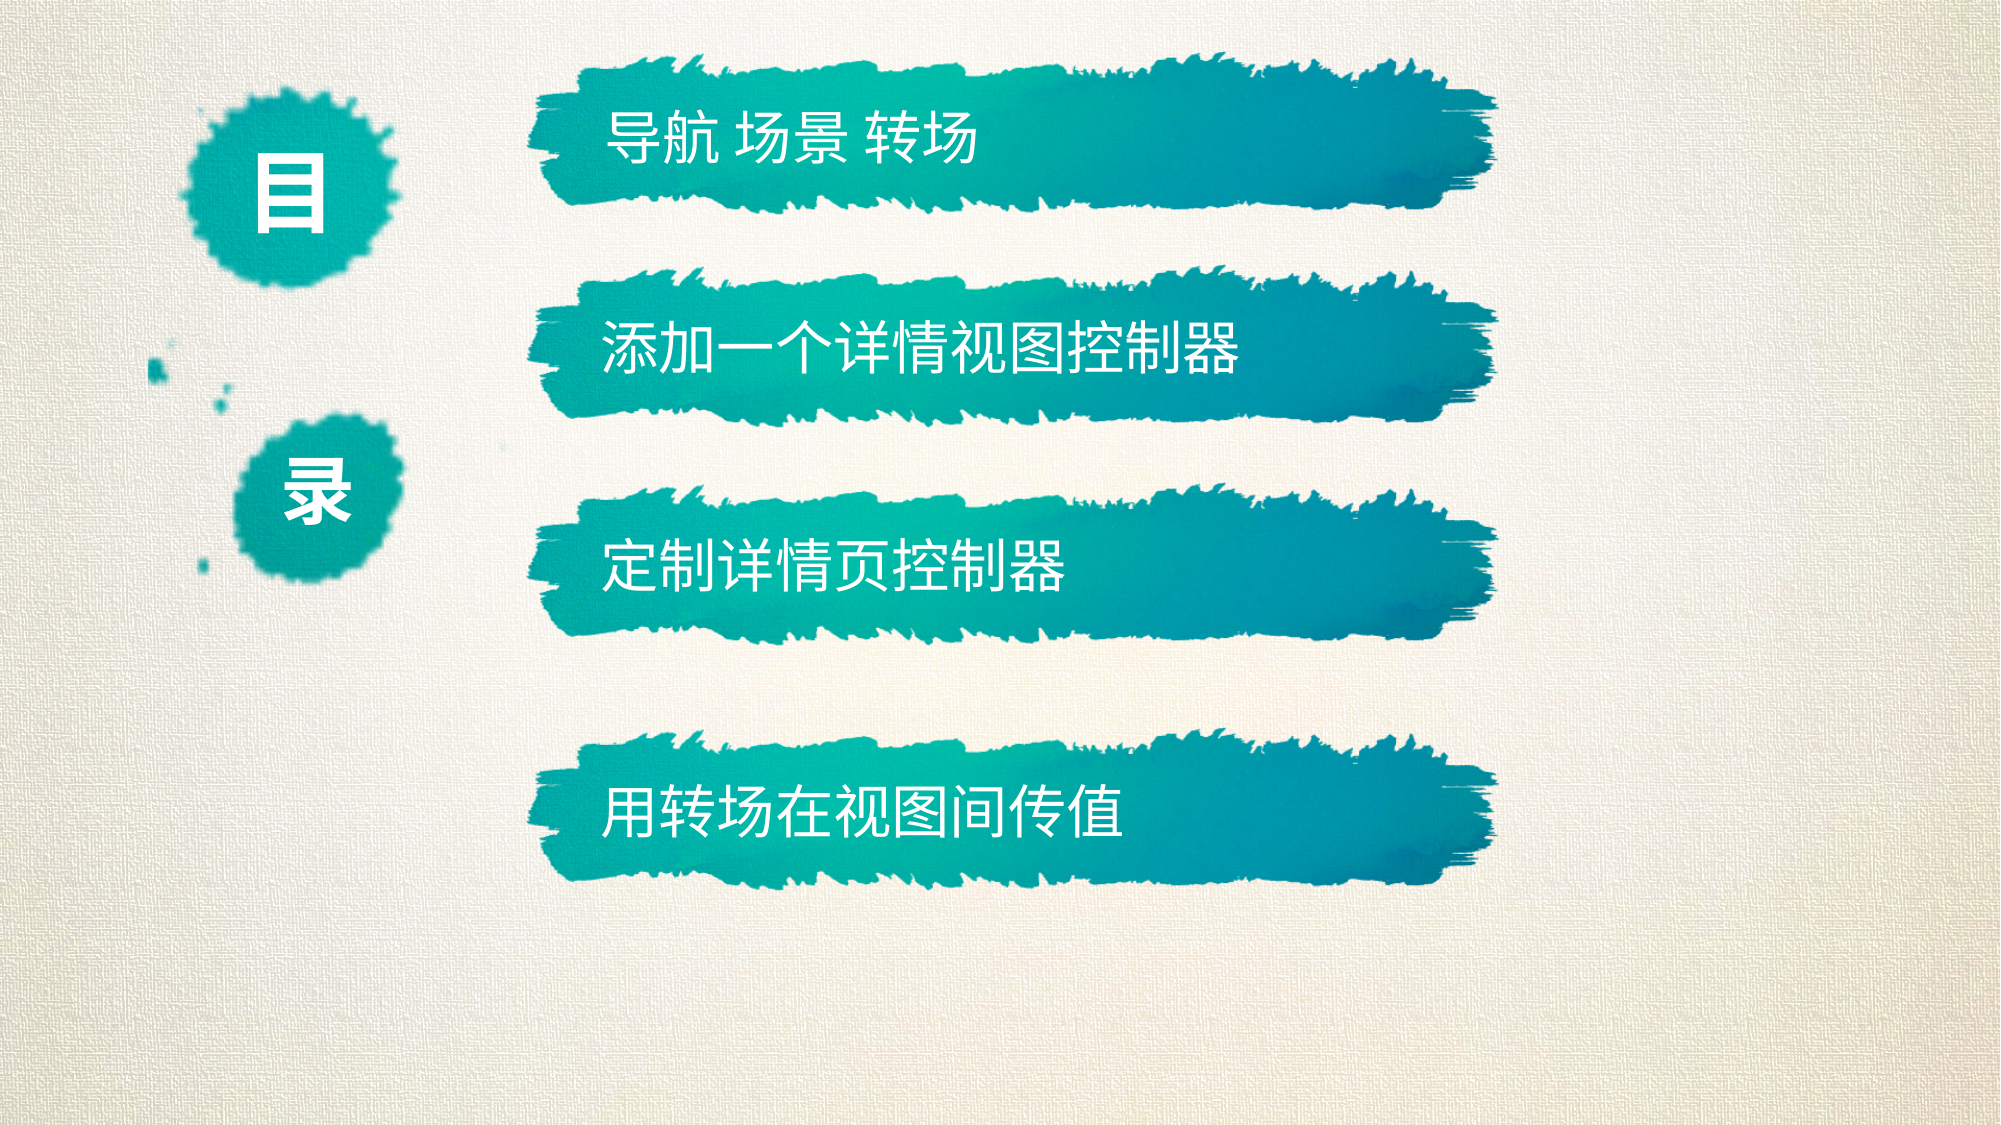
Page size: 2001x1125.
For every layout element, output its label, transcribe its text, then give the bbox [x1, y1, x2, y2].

text_box 定制详情页控制器 [1500, 521, 1869, 607]
picture [0, 0, 2000, 1125]
text_box 导航 场景 转场 [1500, 94, 1873, 179]
text_box 添加一个详情视图控制器 [1500, 303, 1869, 389]
text_box 用转场在视图间传值 [1500, 767, 1869, 853]
